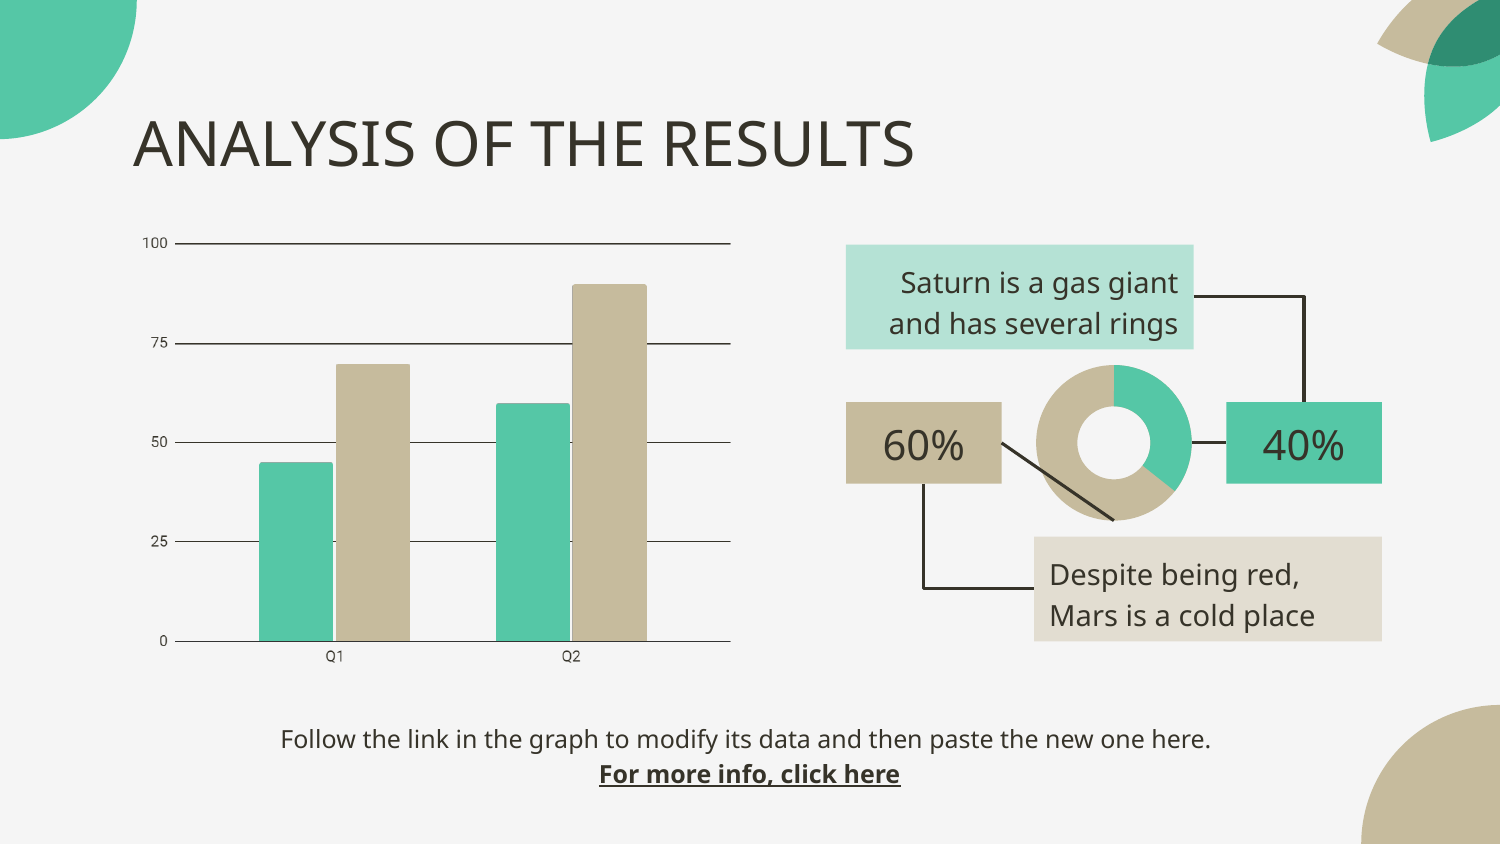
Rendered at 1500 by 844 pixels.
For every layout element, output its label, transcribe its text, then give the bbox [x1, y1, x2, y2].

text_box [1036, 365, 1175, 521]
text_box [1193, 296, 1305, 403]
text_box Despite being red, Mars is a cold place [1034, 536, 1382, 642]
title ANALYSIS OF THE RESULTS [118, 88, 1382, 183]
text_box 40% [1226, 402, 1382, 484]
text_box Saturn is a gas giant and has several rings [845, 244, 1194, 350]
text_box 60% [846, 402, 1002, 484]
text_box [1113, 365, 1192, 492]
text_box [926, 480, 1032, 592]
text_box Follow the link in the graph to modify its data and then paste the new one here. For more info, click here [118, 704, 1382, 753]
picture [117, 212, 754, 688]
